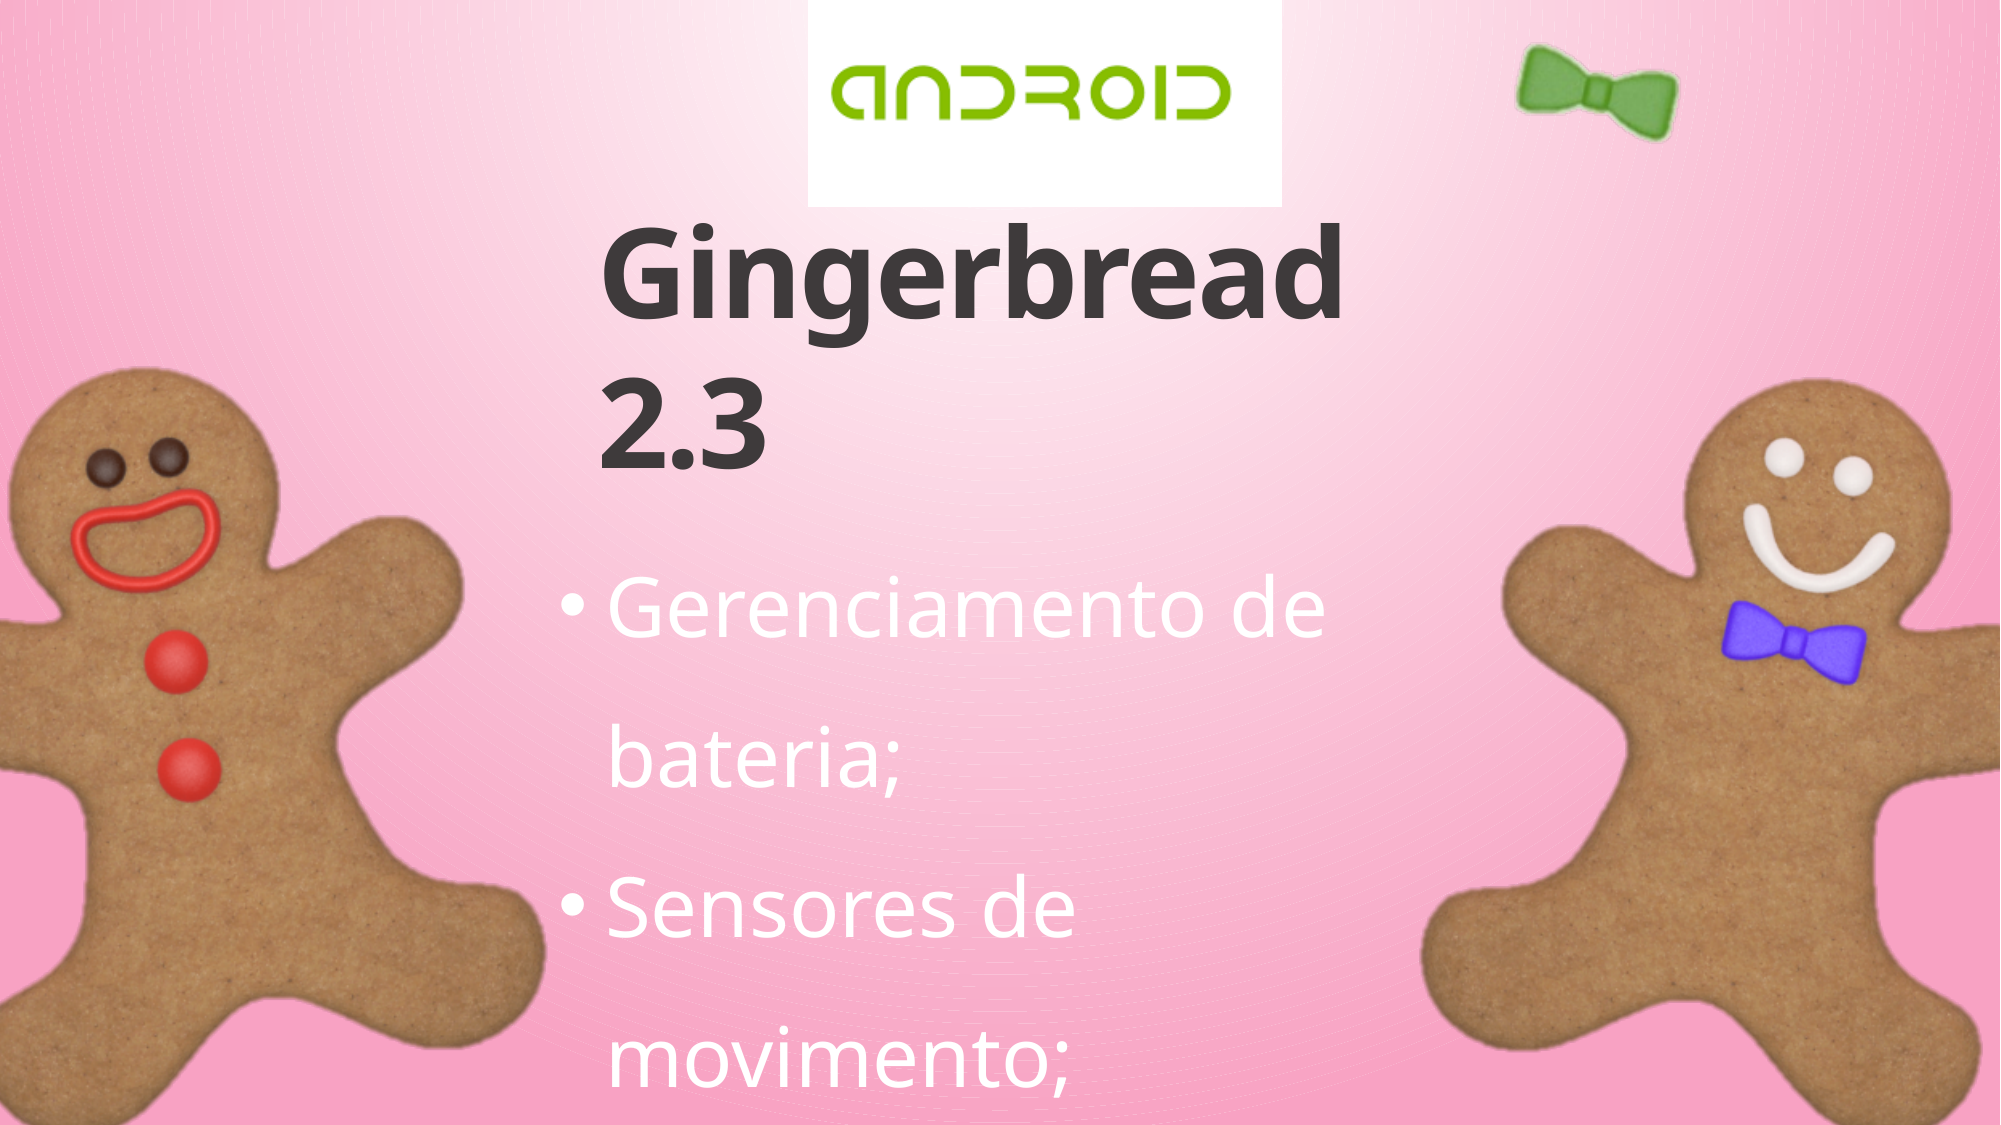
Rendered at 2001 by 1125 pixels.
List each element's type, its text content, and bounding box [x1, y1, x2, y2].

picture [0, 291, 2000, 1125]
picture [808, 0, 1282, 207]
text_box Gingerbread 2.3 [582, 186, 1507, 303]
picture [1421, 0, 1766, 254]
